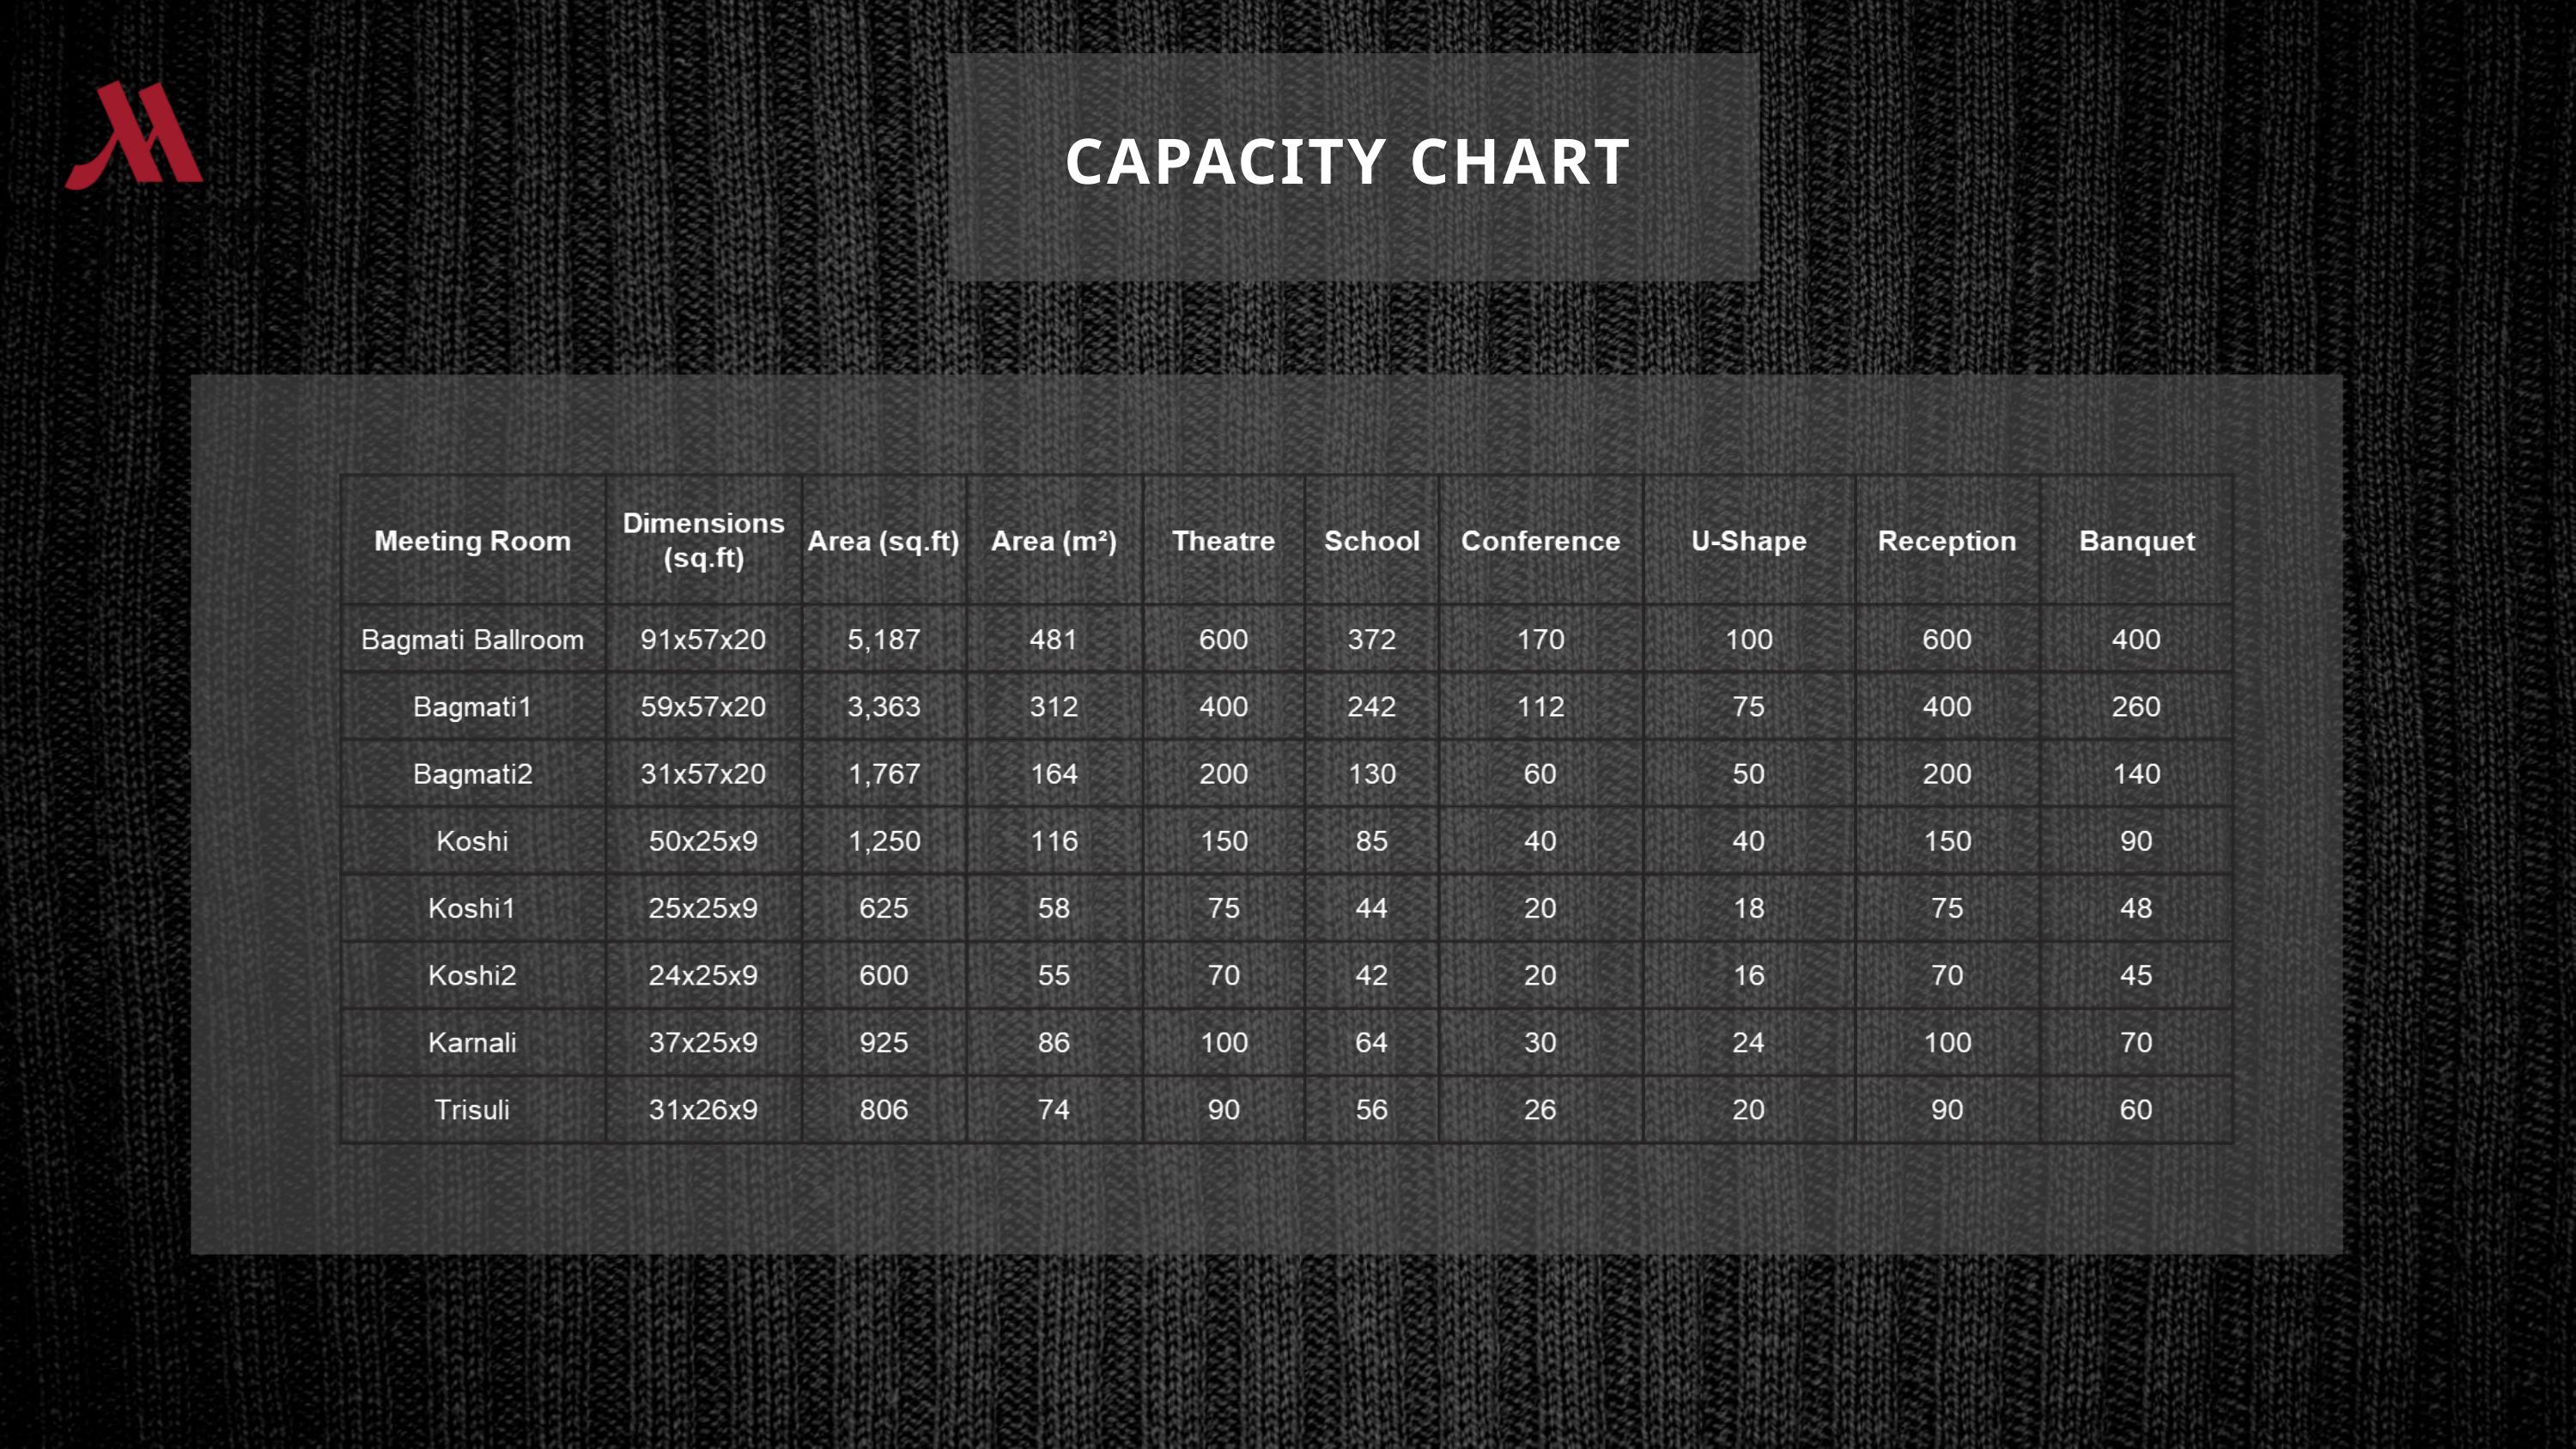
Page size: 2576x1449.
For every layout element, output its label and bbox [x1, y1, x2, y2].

picture [0, 0, 2576, 1449]
text_box [948, 52, 1760, 282]
text_box [191, 374, 2343, 1255]
